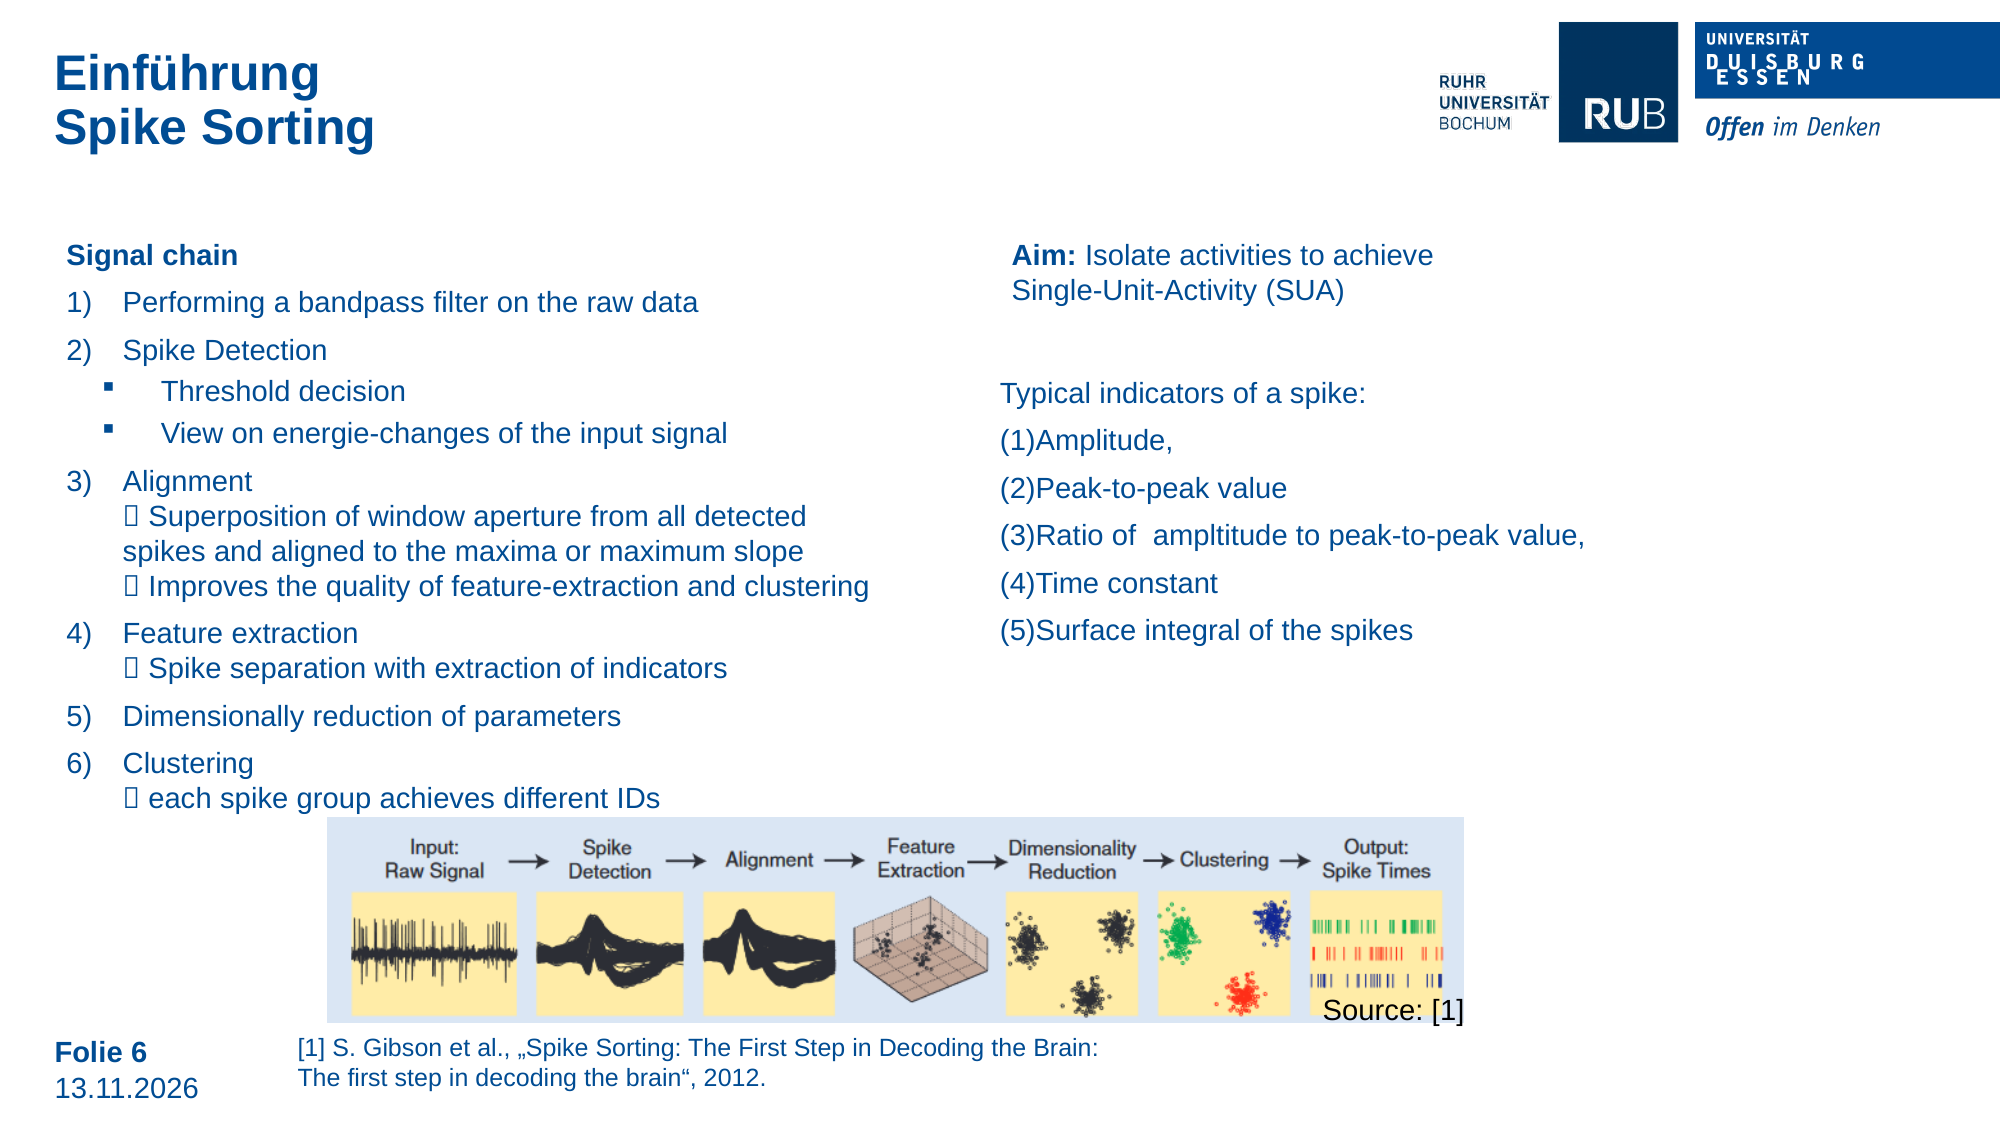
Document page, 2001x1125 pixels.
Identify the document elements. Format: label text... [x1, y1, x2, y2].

picture [327, 817, 1464, 1023]
slide_number Folie 6 [54, 1033, 287, 1070]
list Einführung Spike Sorting [54, 43, 1589, 159]
picture [1387, 0, 2000, 175]
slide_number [54, 1070, 287, 1105]
list Signal chain Performing a bandpass filter on the raw data Spike Detection Threshold decision View on energie-changes of the input signal Alignment  Superposition of window aperture from all detected spikes and aligned to the maxima or maximum slope  Improves the quality of feature-extraction and clustering Feature extraction  Spike separation with extraction of indicators Dimensionally reduction of parameters Clustering  each spike group achieves different IDs [54, 230, 896, 1019]
text_box Source: [1] [1307, 984, 1488, 1034]
list [1] S. Gibson et al., „Spike Sorting: The First Step in Decoding the Brain: The first step in decoding the brain“, 2012. [297, 1026, 1259, 1105]
